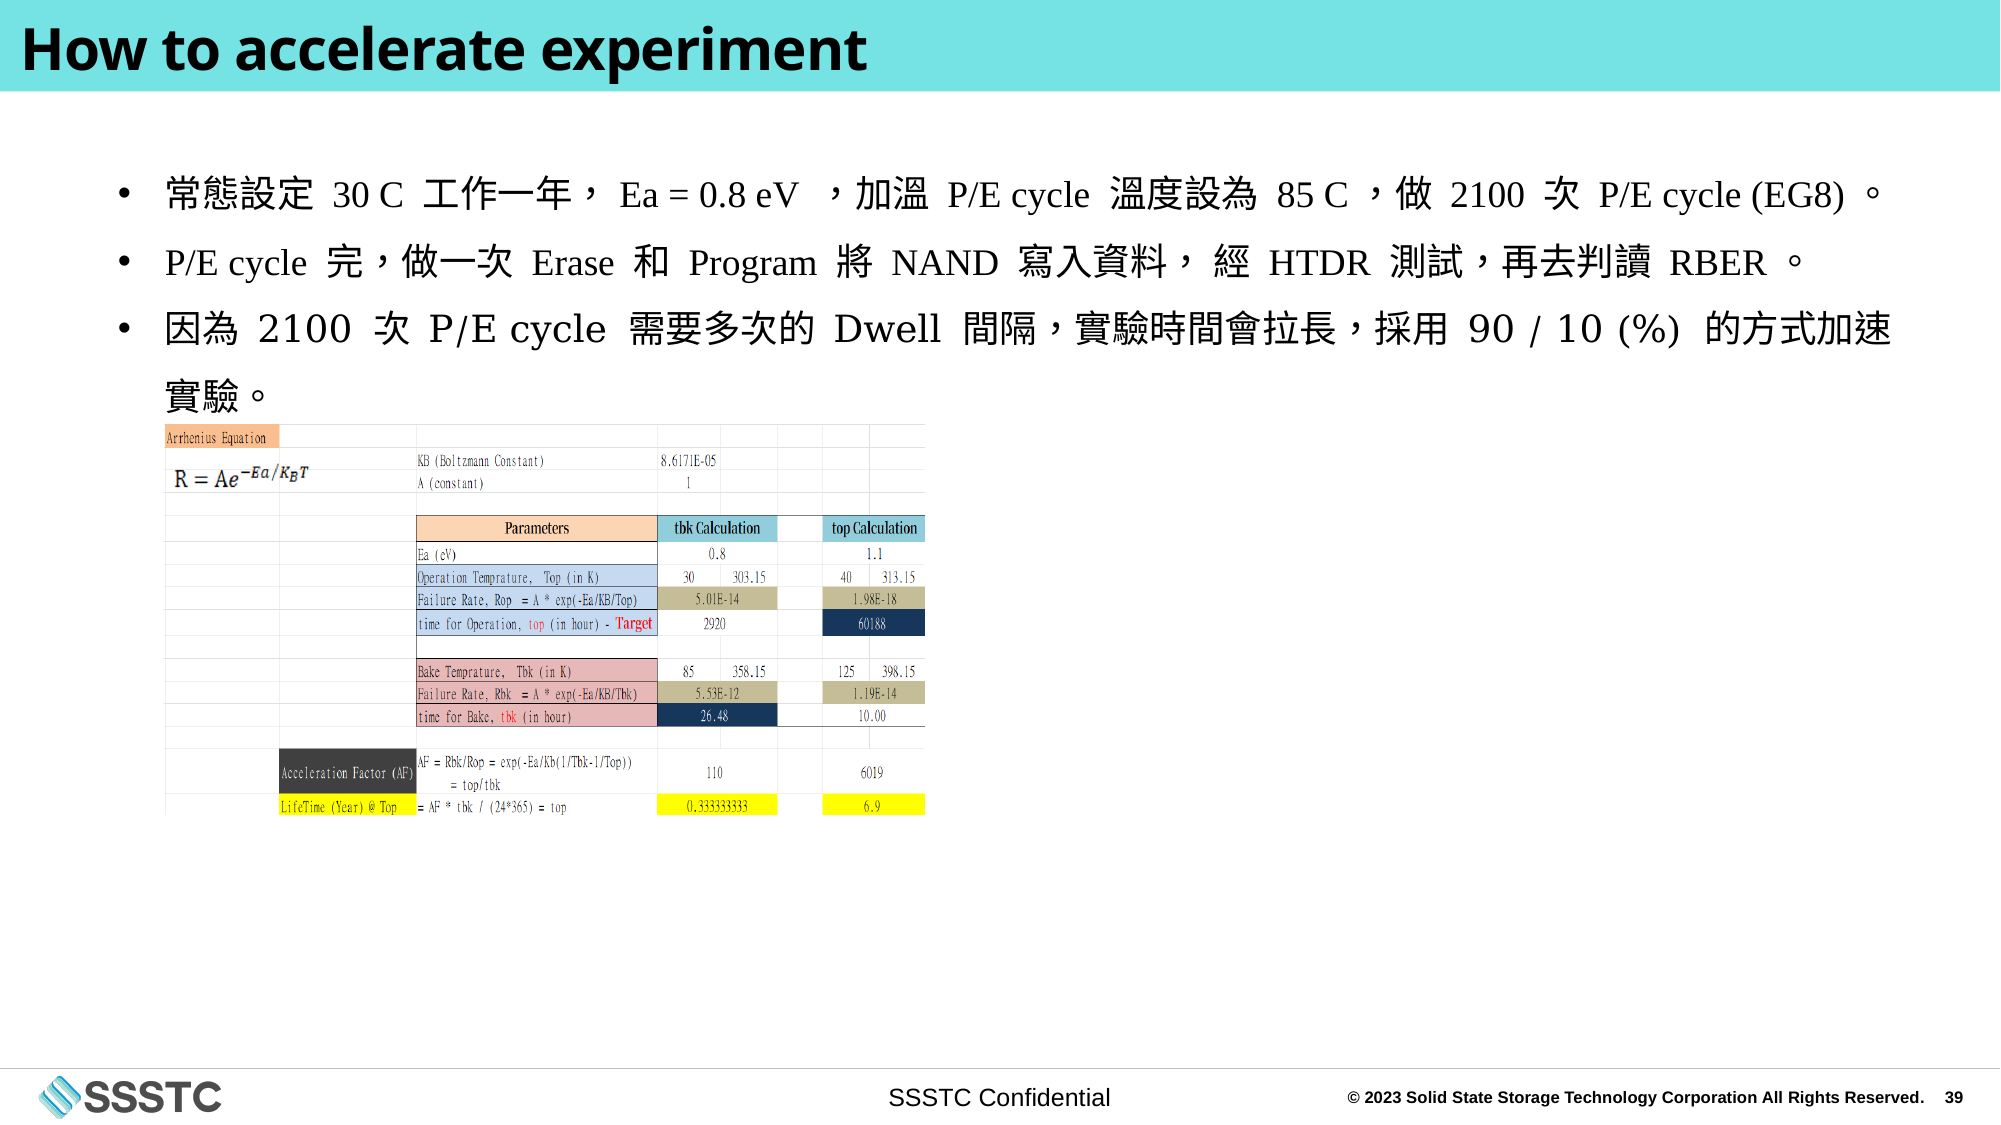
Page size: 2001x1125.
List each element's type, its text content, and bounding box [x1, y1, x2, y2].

picture [164, 424, 925, 815]
text_box 常態設定 30 C 工作一年，Ea = 0.8 eV ，加溫 P/E cycle 溫度設為 85 C，做 2100 次 P/E cycle (EG8)。 P/E cycle 完，做一次 Erase 和 Program 將 NAND 寫入資料， 經 HTDR 測試，再去判讀 RBER。 因為 2100 次 P/E cycle 需要多次的 Dwell 間隔，實驗時間會拉長，採用 90 / 10 (%) 的方式加速實驗。 [103, 140, 1909, 425]
title How to accelerate experiment [20, 0, 2000, 92]
picture [38, 1076, 222, 1119]
text_box SSSTC Confidential [662, 1074, 1338, 1125]
